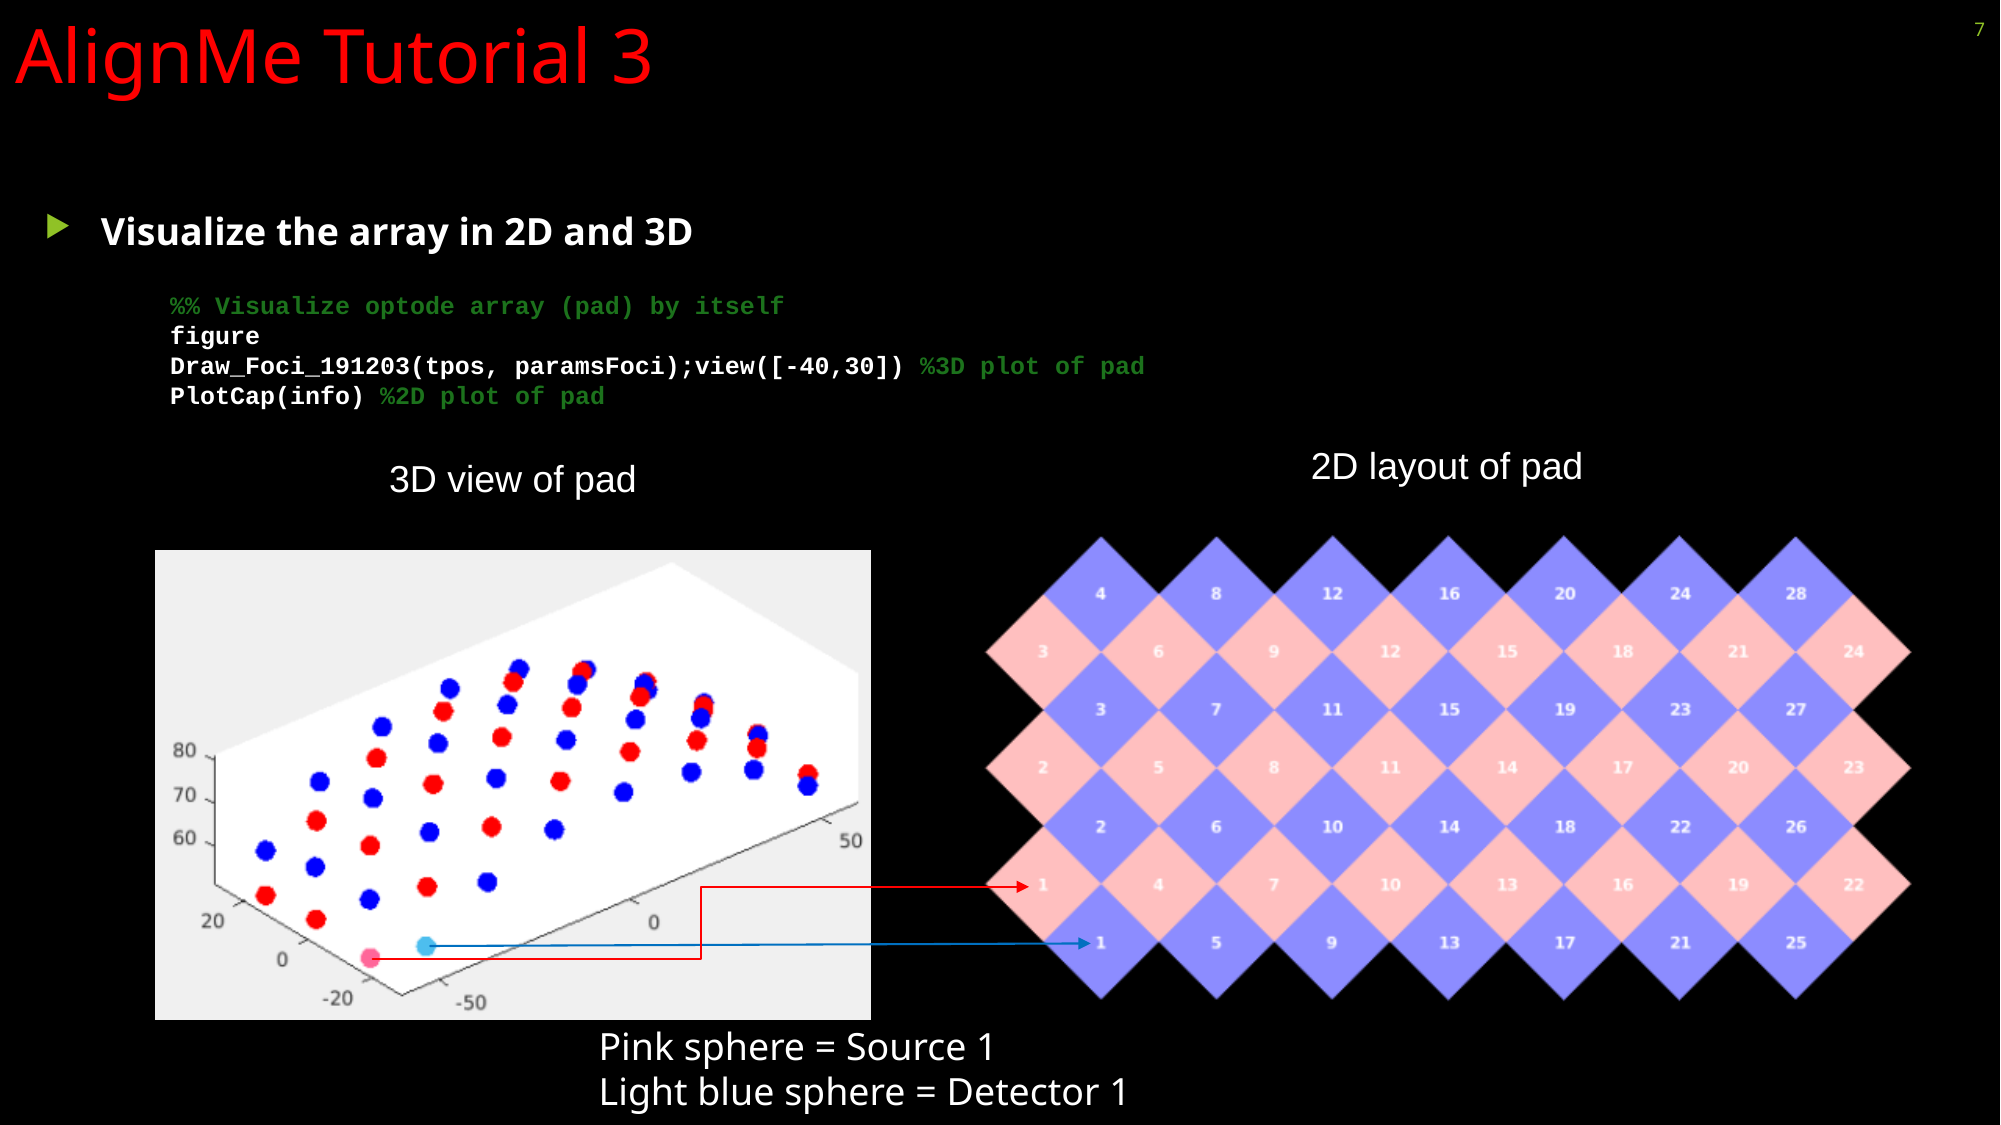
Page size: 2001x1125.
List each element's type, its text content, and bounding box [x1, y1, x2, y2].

text_box Pink sphere = Source 1 Light blue sphere = Detector 1 [583, 1015, 1147, 1121]
list %% Visualize optode array (pad) by itself figure Draw_Foci_191203(tpos, paramsFoci);view([-40,30]) %3D plot of pad PlotCap(info) %2D plot of pad [155, 282, 1203, 425]
picture [976, 509, 1919, 1020]
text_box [372, 886, 1030, 960]
text_box Visualize the array in 2D and 3D [29, 200, 1700, 261]
slide_number 7 [1887, 0, 2000, 60]
text_box 3D view of pad [374, 448, 652, 508]
text_box 2D layout of pad [1296, 434, 1599, 495]
picture [154, 550, 872, 1020]
title AlignMe Tutorial 3 [0, 0, 1872, 218]
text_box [1035, 942, 1092, 947]
